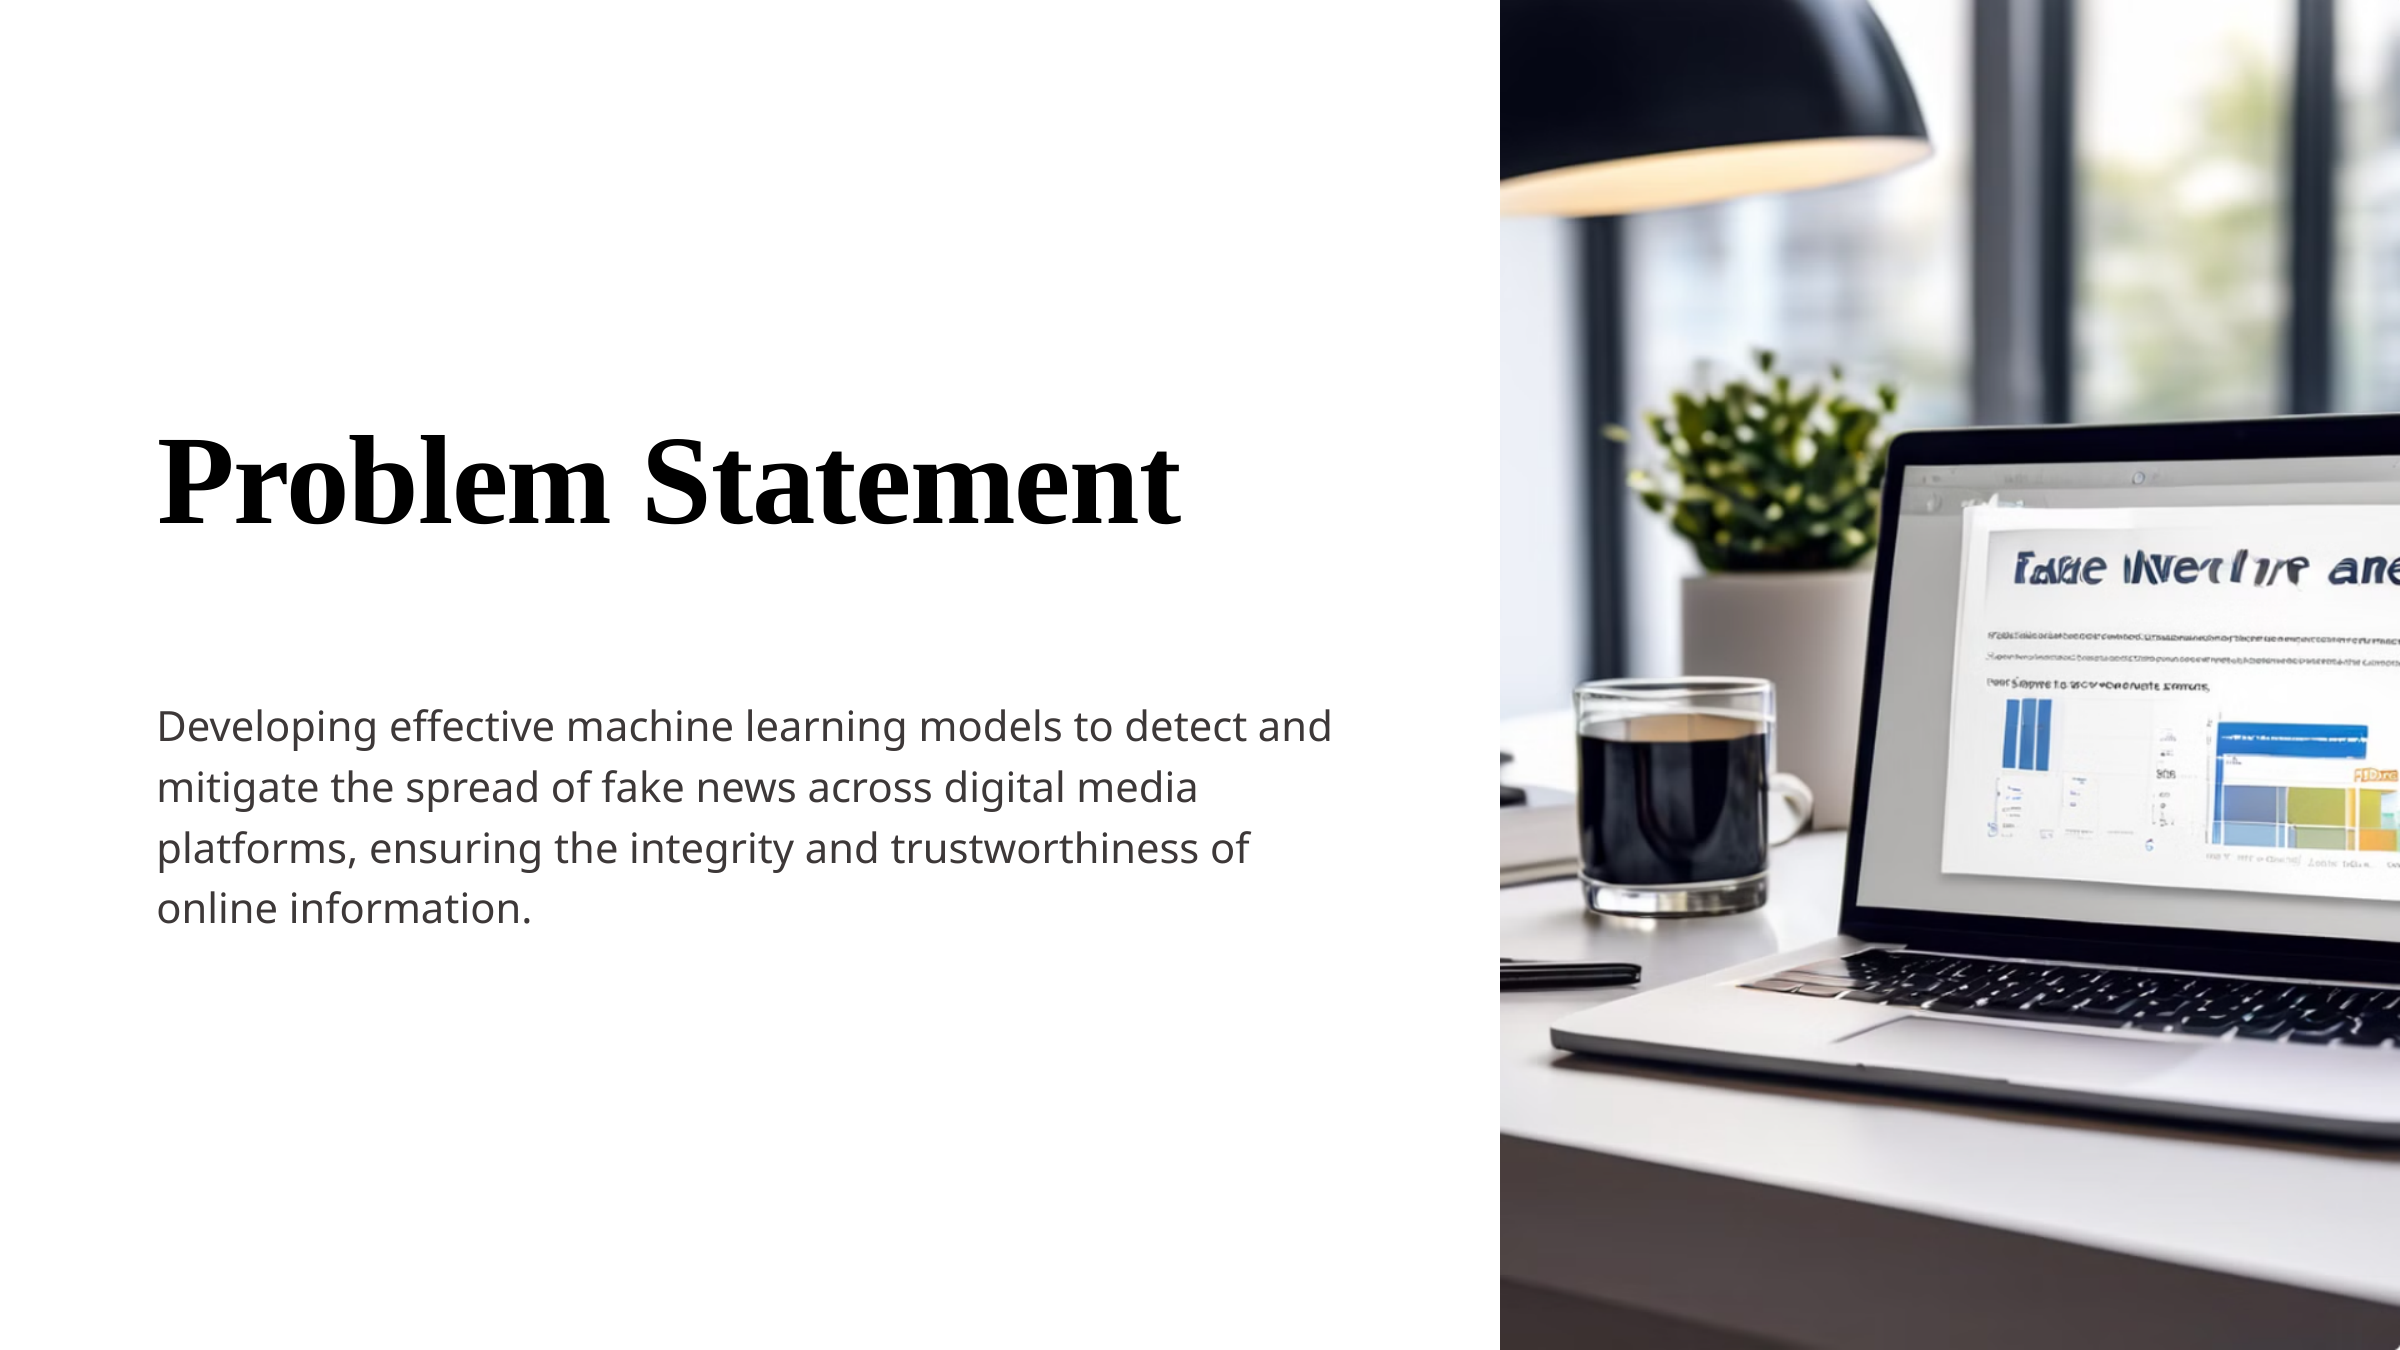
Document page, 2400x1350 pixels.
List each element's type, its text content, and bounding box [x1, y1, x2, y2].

text_box [0, 0, 1499, 1350]
text_box Problem Statement [142, 383, 1360, 701]
text_box Developing effective machine learning models to detect and mitigate the spread of fake news across digital media platforms, ensuring the integrity and trustworthiness of online information. [141, 681, 1359, 865]
picture [1499, 0, 2400, 1350]
